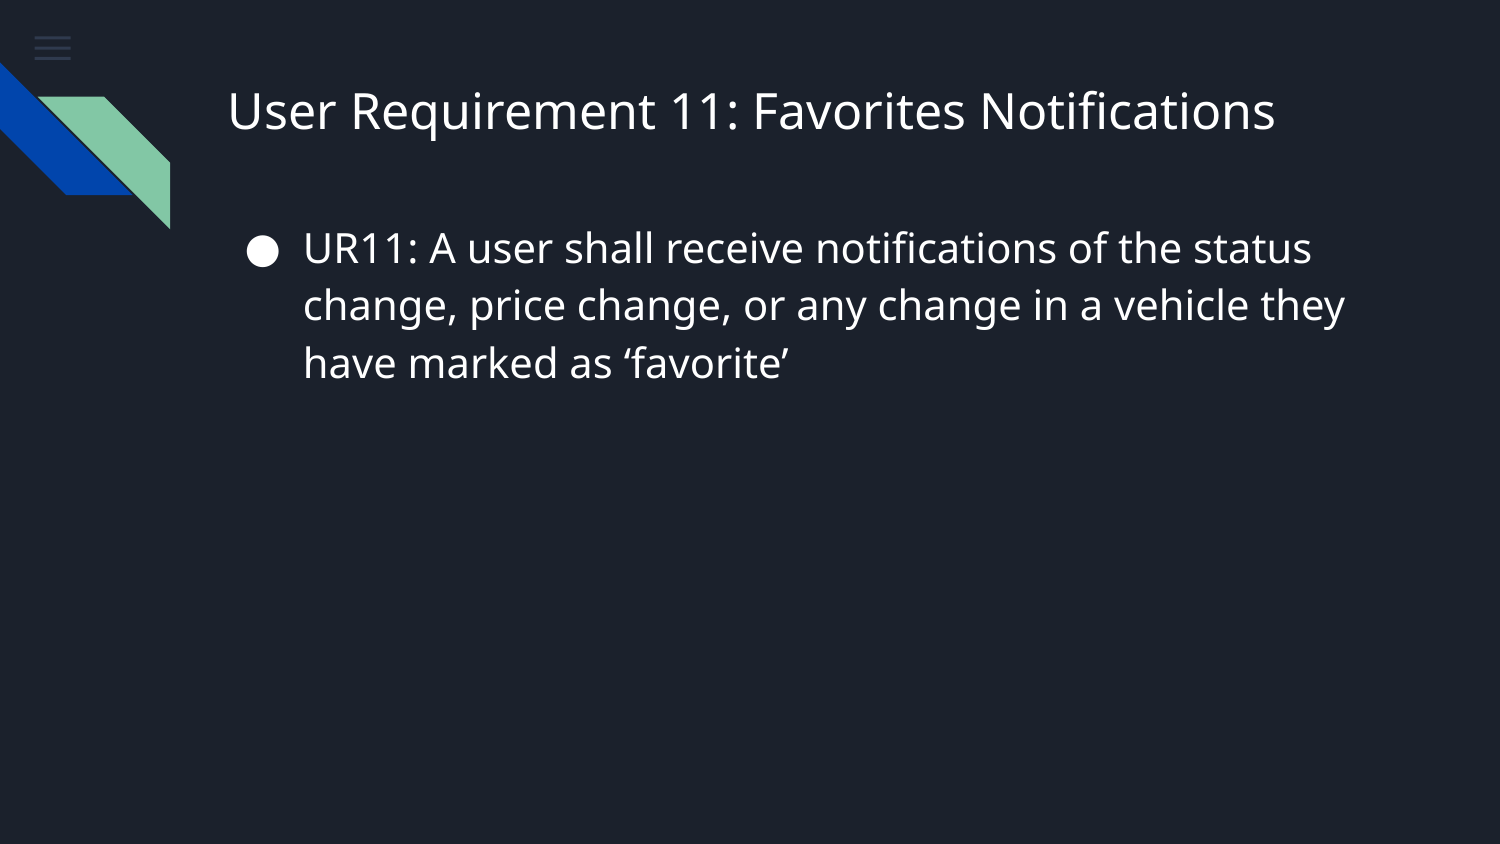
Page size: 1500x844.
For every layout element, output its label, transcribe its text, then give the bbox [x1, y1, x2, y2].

title User Requirement 11: Favorites Notifications [212, 64, 1368, 199]
list UR11: A user shall receive notifications of the status change, price change, or any change in a vehicle they have marked as ‘favorite’ [212, 199, 1368, 677]
